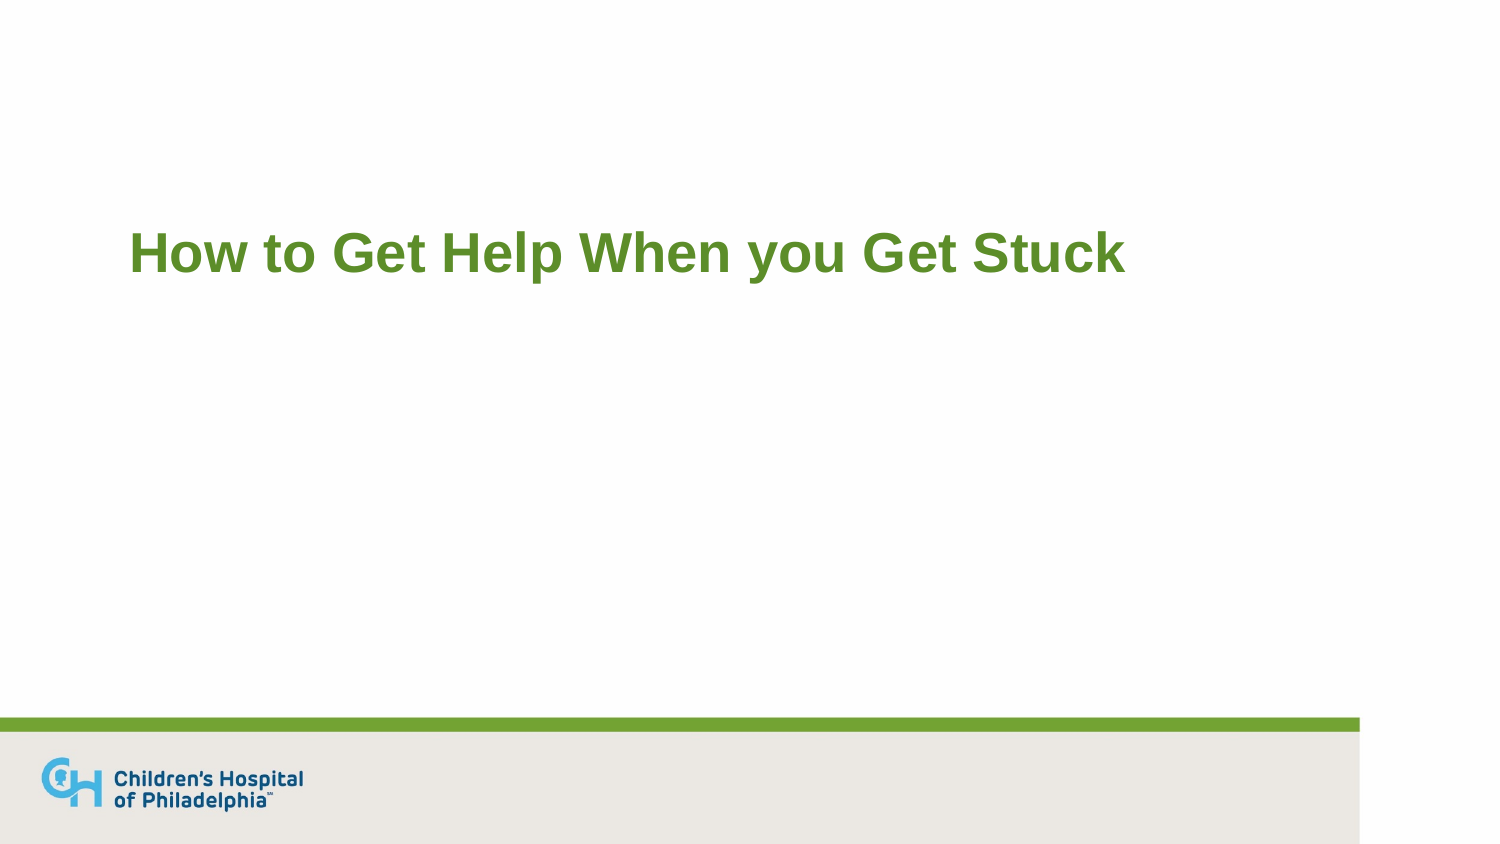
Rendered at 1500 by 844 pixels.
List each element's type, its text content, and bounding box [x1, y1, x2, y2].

title How to Get Help When you Get Stuck [118, 189, 1360, 319]
picture [0, 0, 1500, 844]
